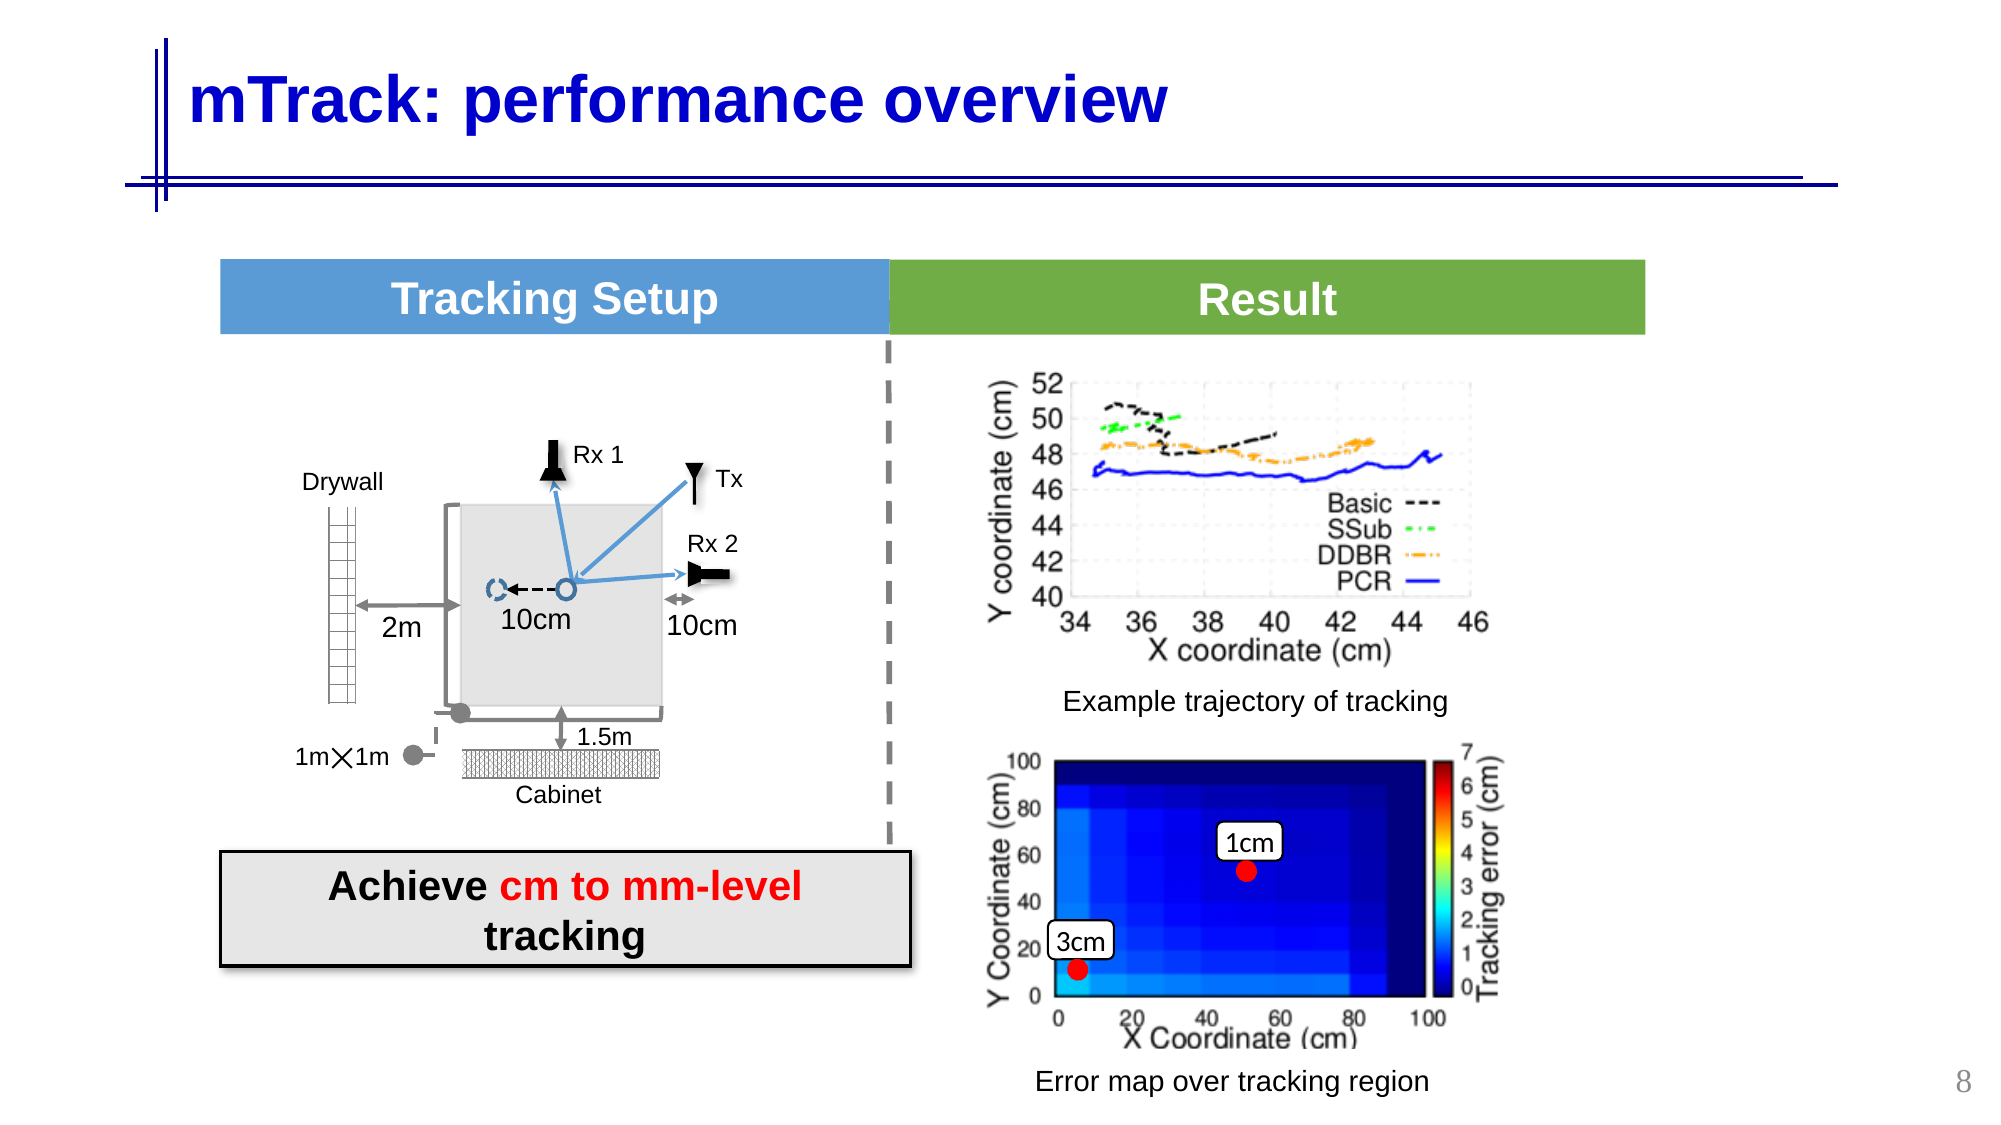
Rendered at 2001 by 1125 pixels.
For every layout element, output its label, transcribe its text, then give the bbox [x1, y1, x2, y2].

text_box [271, 430, 773, 817]
text_box Tracking Setup [220, 259, 889, 335]
text_box Error map over tracking region [1404, 1055, 1453, 1105]
title mTrack: performance overview [173, 7, 2000, 196]
text_box Achieve cm to mm-level tracking [220, 851, 911, 966]
text_box Result [889, 259, 1646, 335]
text_box Error map over tracking region [1020, 1055, 1089, 1105]
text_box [1216, 821, 1283, 872]
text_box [1047, 920, 1114, 971]
text_box Example trajectory of tracking [1404, 675, 1488, 726]
slide_number 8 [1897, 1052, 1988, 1106]
picture [983, 356, 1509, 1125]
text_box Example trajectory of tracking [1047, 675, 1089, 726]
